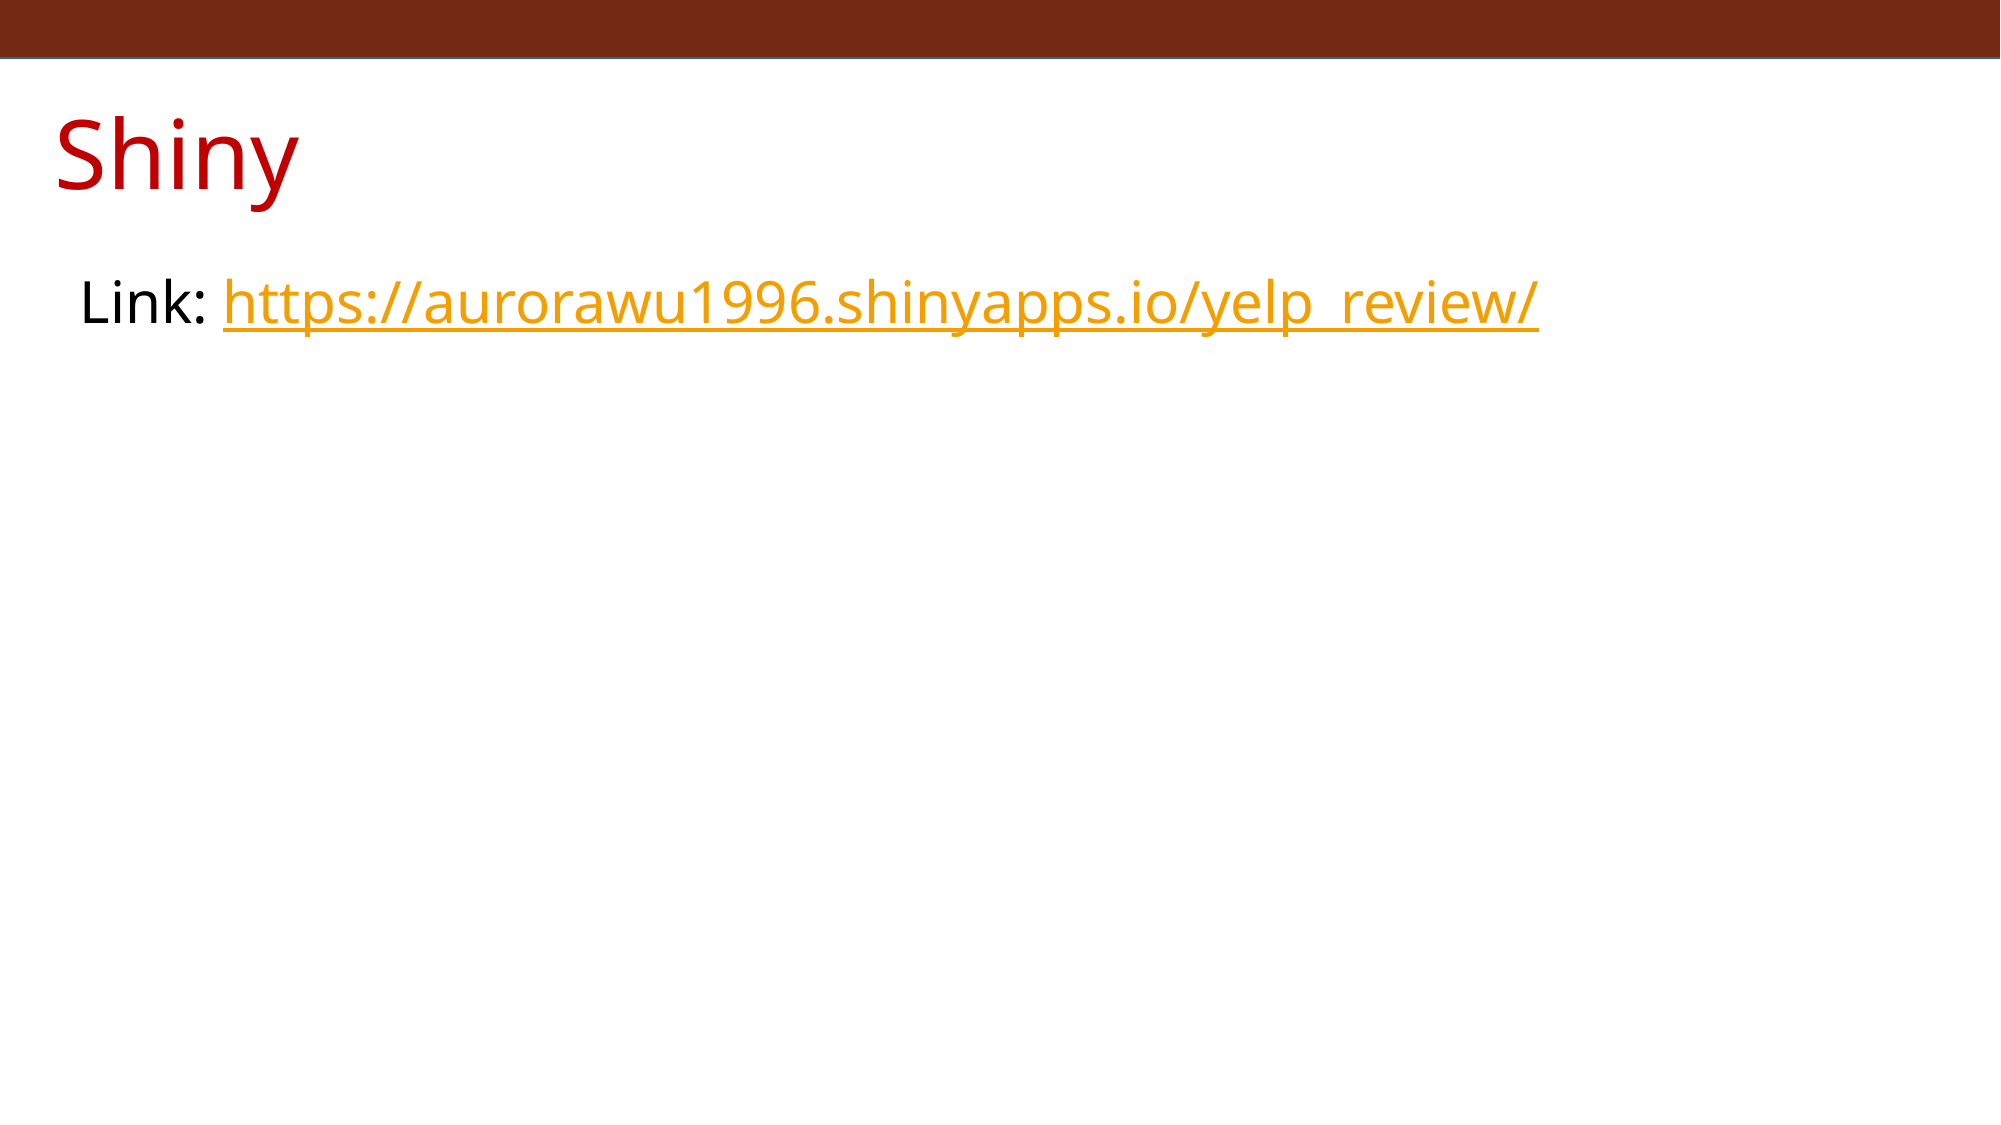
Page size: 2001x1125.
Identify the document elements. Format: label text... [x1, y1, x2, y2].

text_box Shiny [40, 98, 1964, 218]
text_box [0, 0, 2000, 59]
text_box Link: https://aurorawu1996.shinyapps.io/yelp_review/ [65, 257, 1933, 352]
